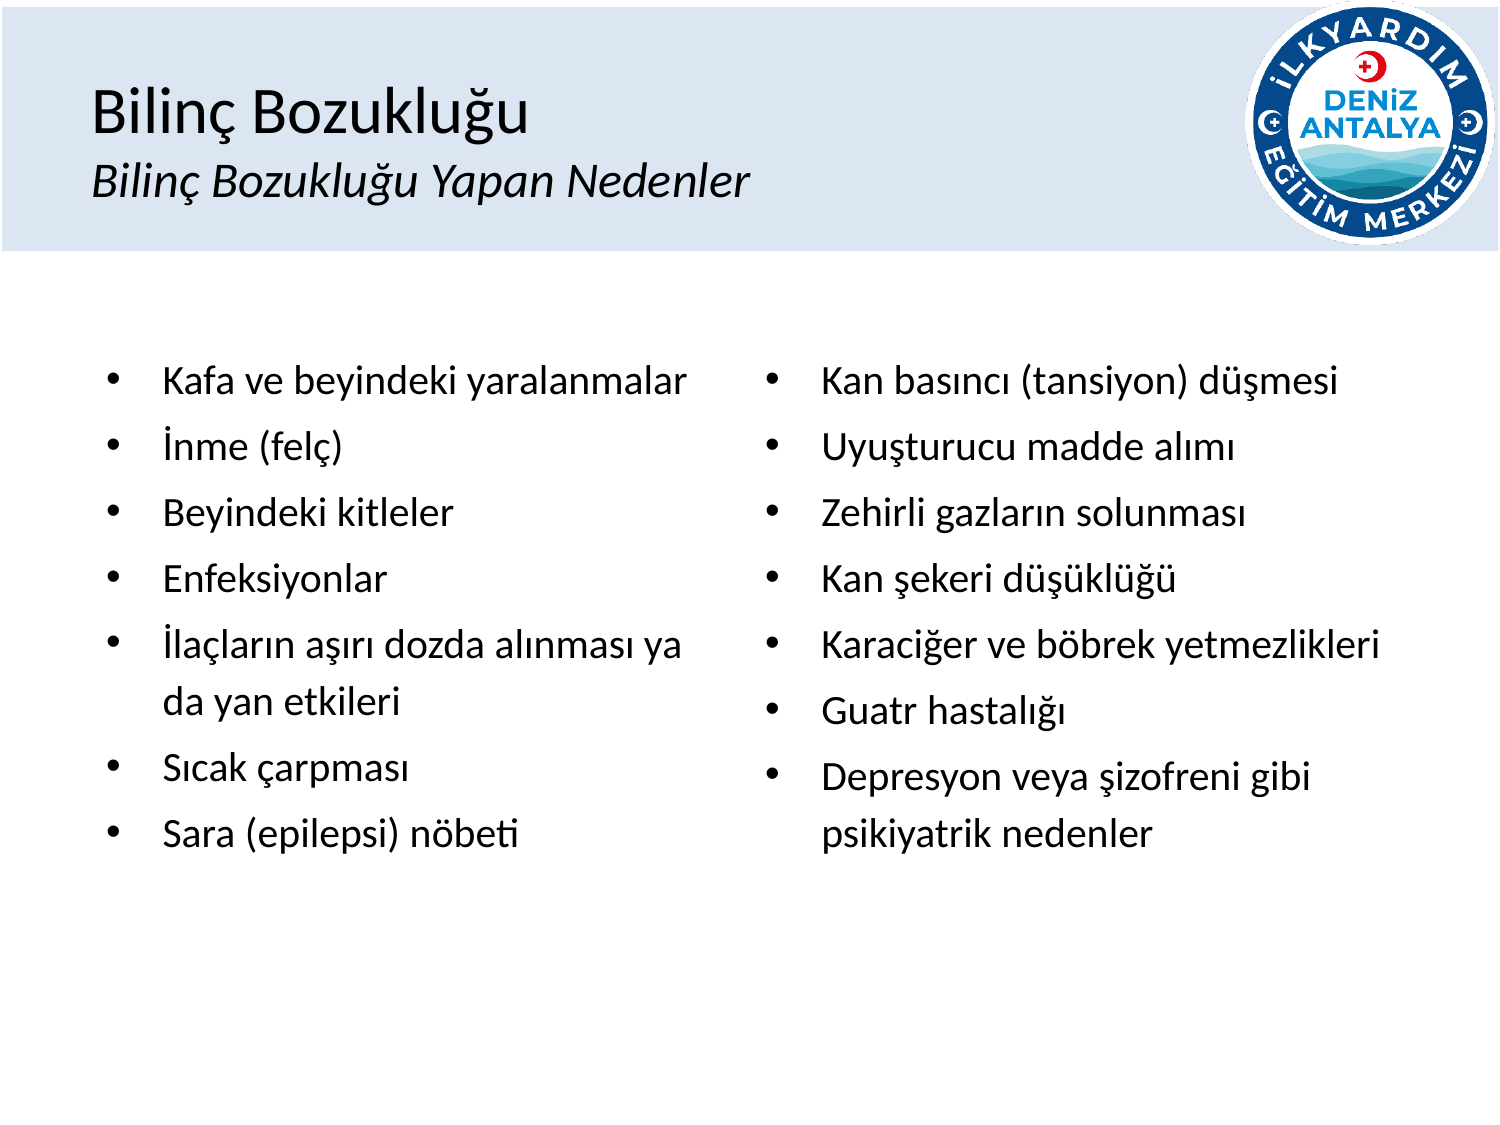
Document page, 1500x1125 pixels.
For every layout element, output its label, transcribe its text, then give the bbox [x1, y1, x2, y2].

list Kan basıncı (tansiyon) düşmesi Uyuşturucu madde alımı Zehirli gazların solunması Kan şekeri düşüklüğü Karaciğer ve böbrek yetmezlikleri Guatr hastalığı Depresyon veya şizofreni gibi psikiyatrik nedenler [750, 338, 1459, 882]
title Bilinç Bozukluğu Bilinç Bozukluğu Yapan Nedenler [76, 42, 1176, 232]
text_box [0, 5, 1247, 253]
list Kafa ve beyindeki yaralanmalar İnme (felç) Beyindeki kitleler Enfeksiyonlar İlaçların aşırı dozda alınması ya da yan etkileri Sıcak çarpması Sara (epilepsi) nöbeti [91, 338, 715, 906]
text_box [1491, 5, 1500, 253]
picture [1244, 0, 1495, 245]
